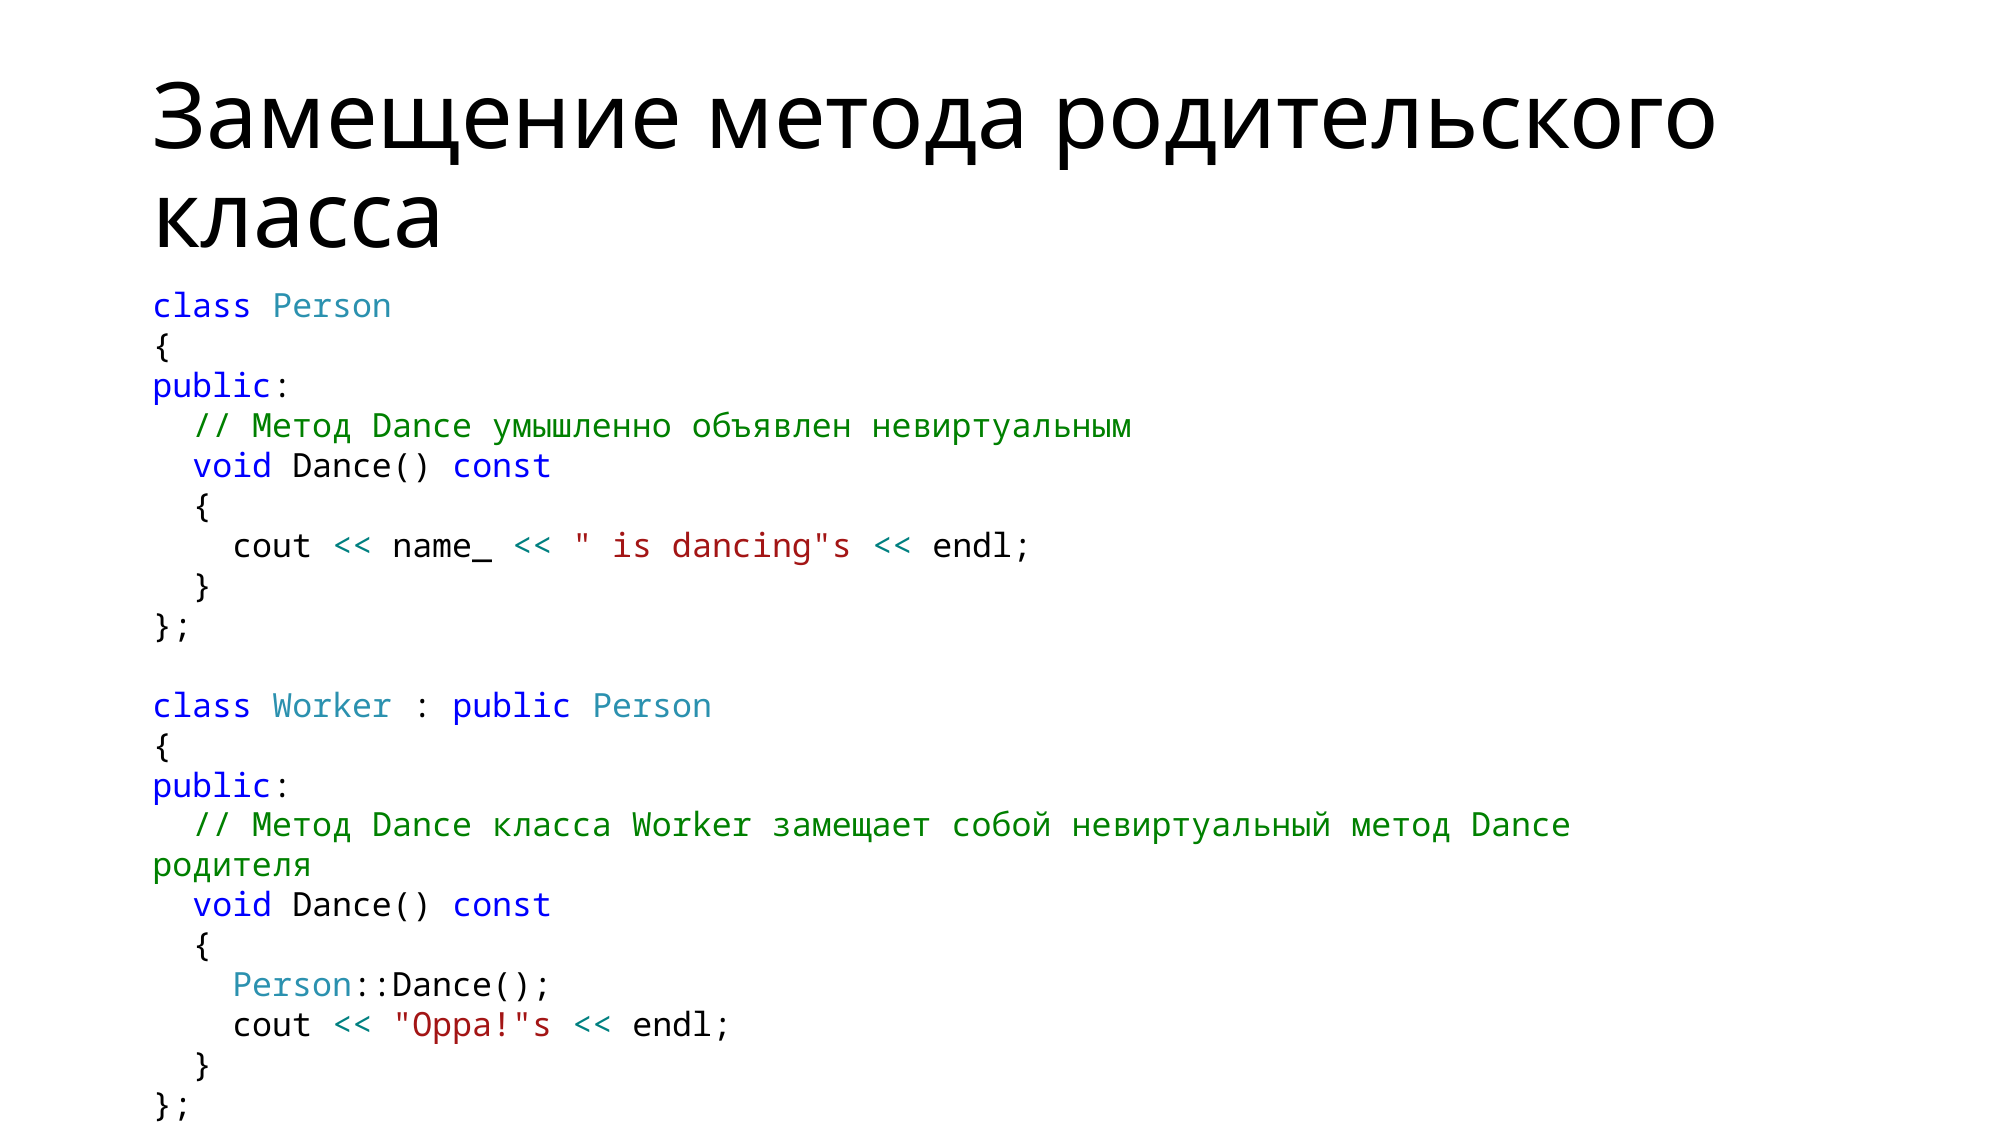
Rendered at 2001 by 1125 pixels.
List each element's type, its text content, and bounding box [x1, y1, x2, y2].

text_box class Person { public: // Метод Dance умышленно объявлен невиртуальным void Dance() const { cout << name_ << " is dancing"s << endl; } }; class Worker : public Person { public: // Метод Dance класса Worker замещает собой невиртуальный метод Dance родителя void Dance() const { Person::Dance(); cout << "Oppa!"s << endl; } }; [137, 277, 1750, 1125]
title Замещение метода родительского класса [137, 59, 1863, 278]
